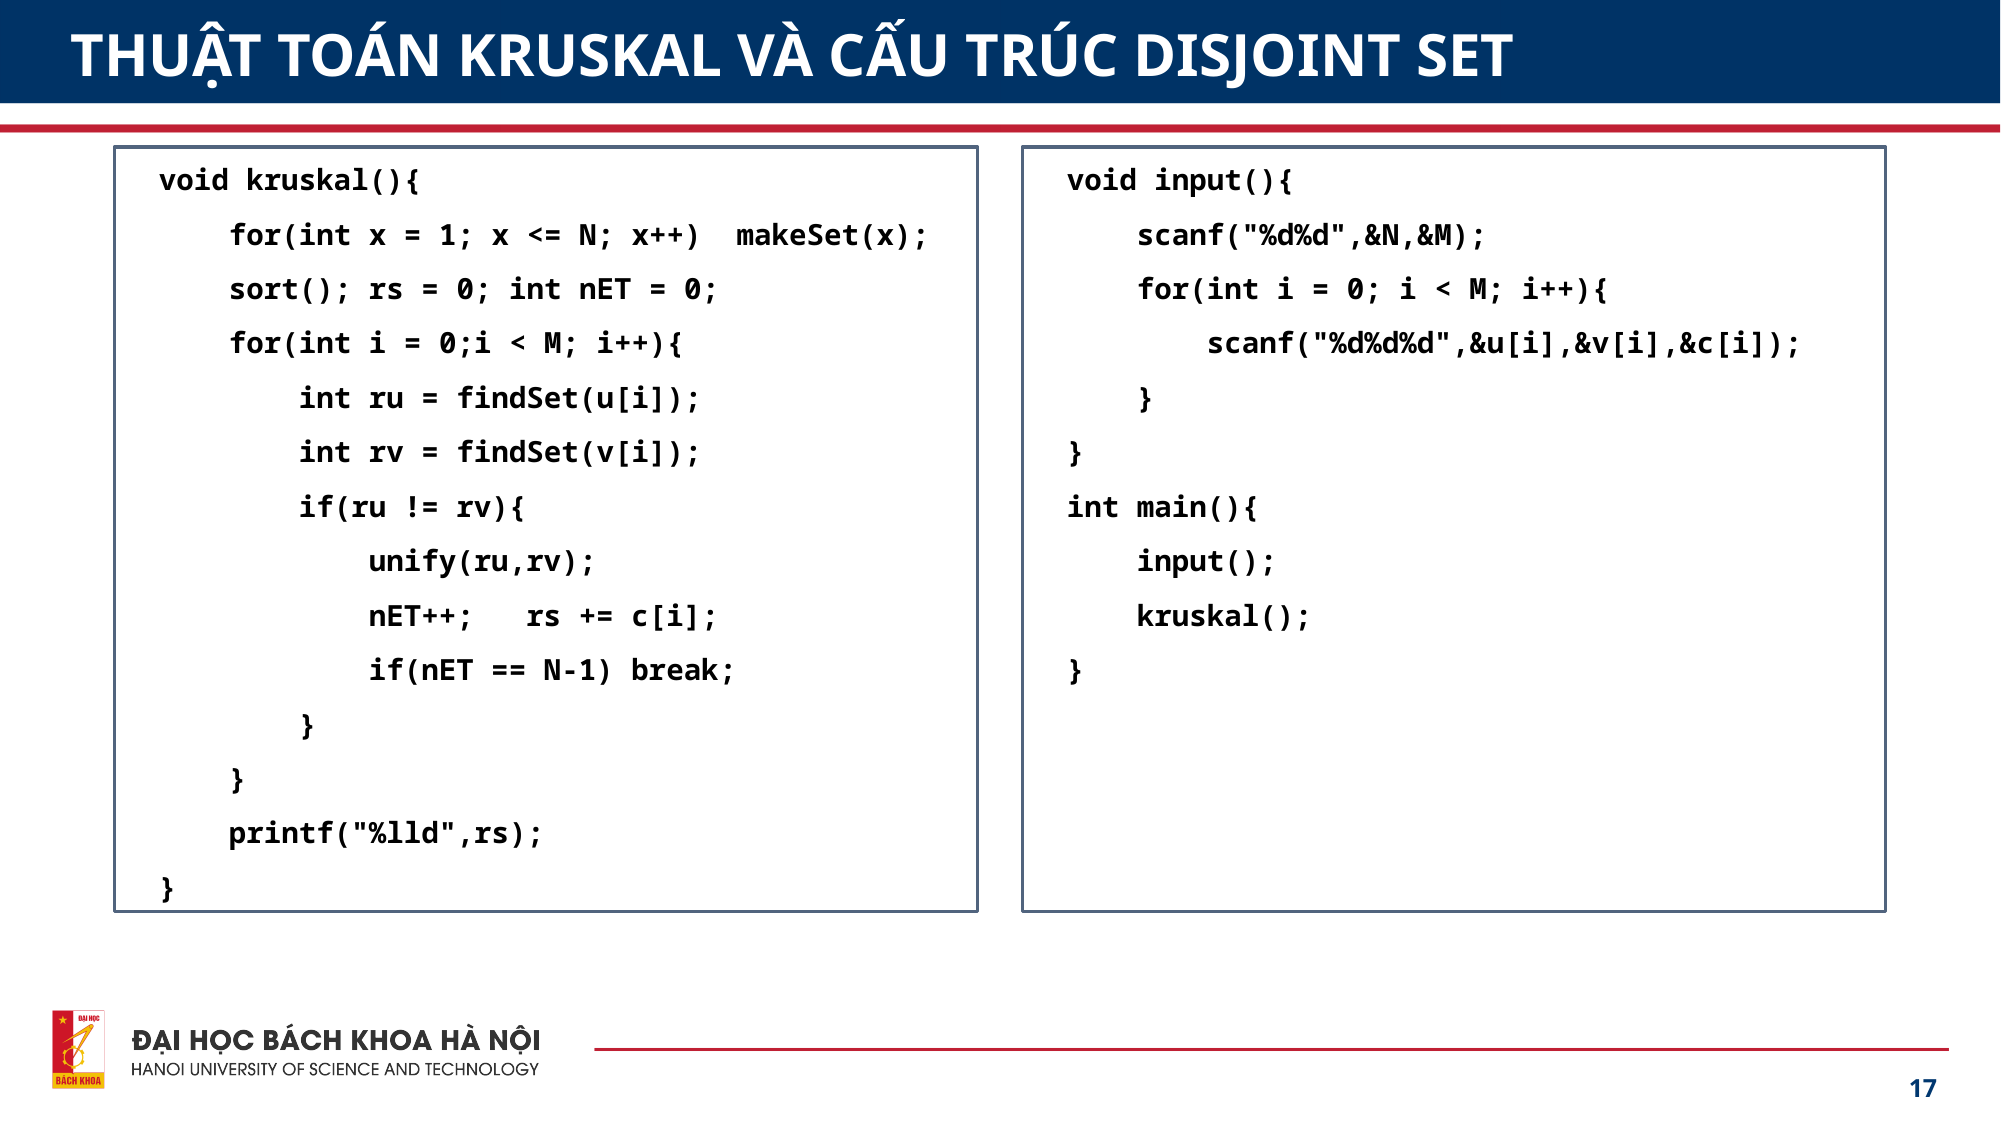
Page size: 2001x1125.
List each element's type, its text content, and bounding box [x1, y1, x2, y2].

text_box void kruskal(){ for(int x = 1; x <= N; x++) makeSet(x); sort(); rs = 0; int nET = 0; for(int i = 0;i < M; i++){ int ru = findSet(u[i]); int rv = findSet(v[i]); if(ru != rv){ unify(ru,rv); nET++; rs += c[i]; if(nET == N-1) break; } } printf("%lld",rs); } [114, 147, 978, 912]
picture [0, 0, 2001, 1125]
title THUẬT TOÁN KRUSKAL VÀ CẤU TRÚC DISJOINT SET [55, 18, 1945, 90]
slide_number 17 [1502, 1065, 1953, 1125]
text_box void input(){ scanf("%d%d",&N,&M); for(int i = 0; i < M; i++){ scanf("%d%d%d",&u[i],&v[i],&c[i]); } } int main(){ input(); kruskal(); } [1022, 147, 1886, 912]
